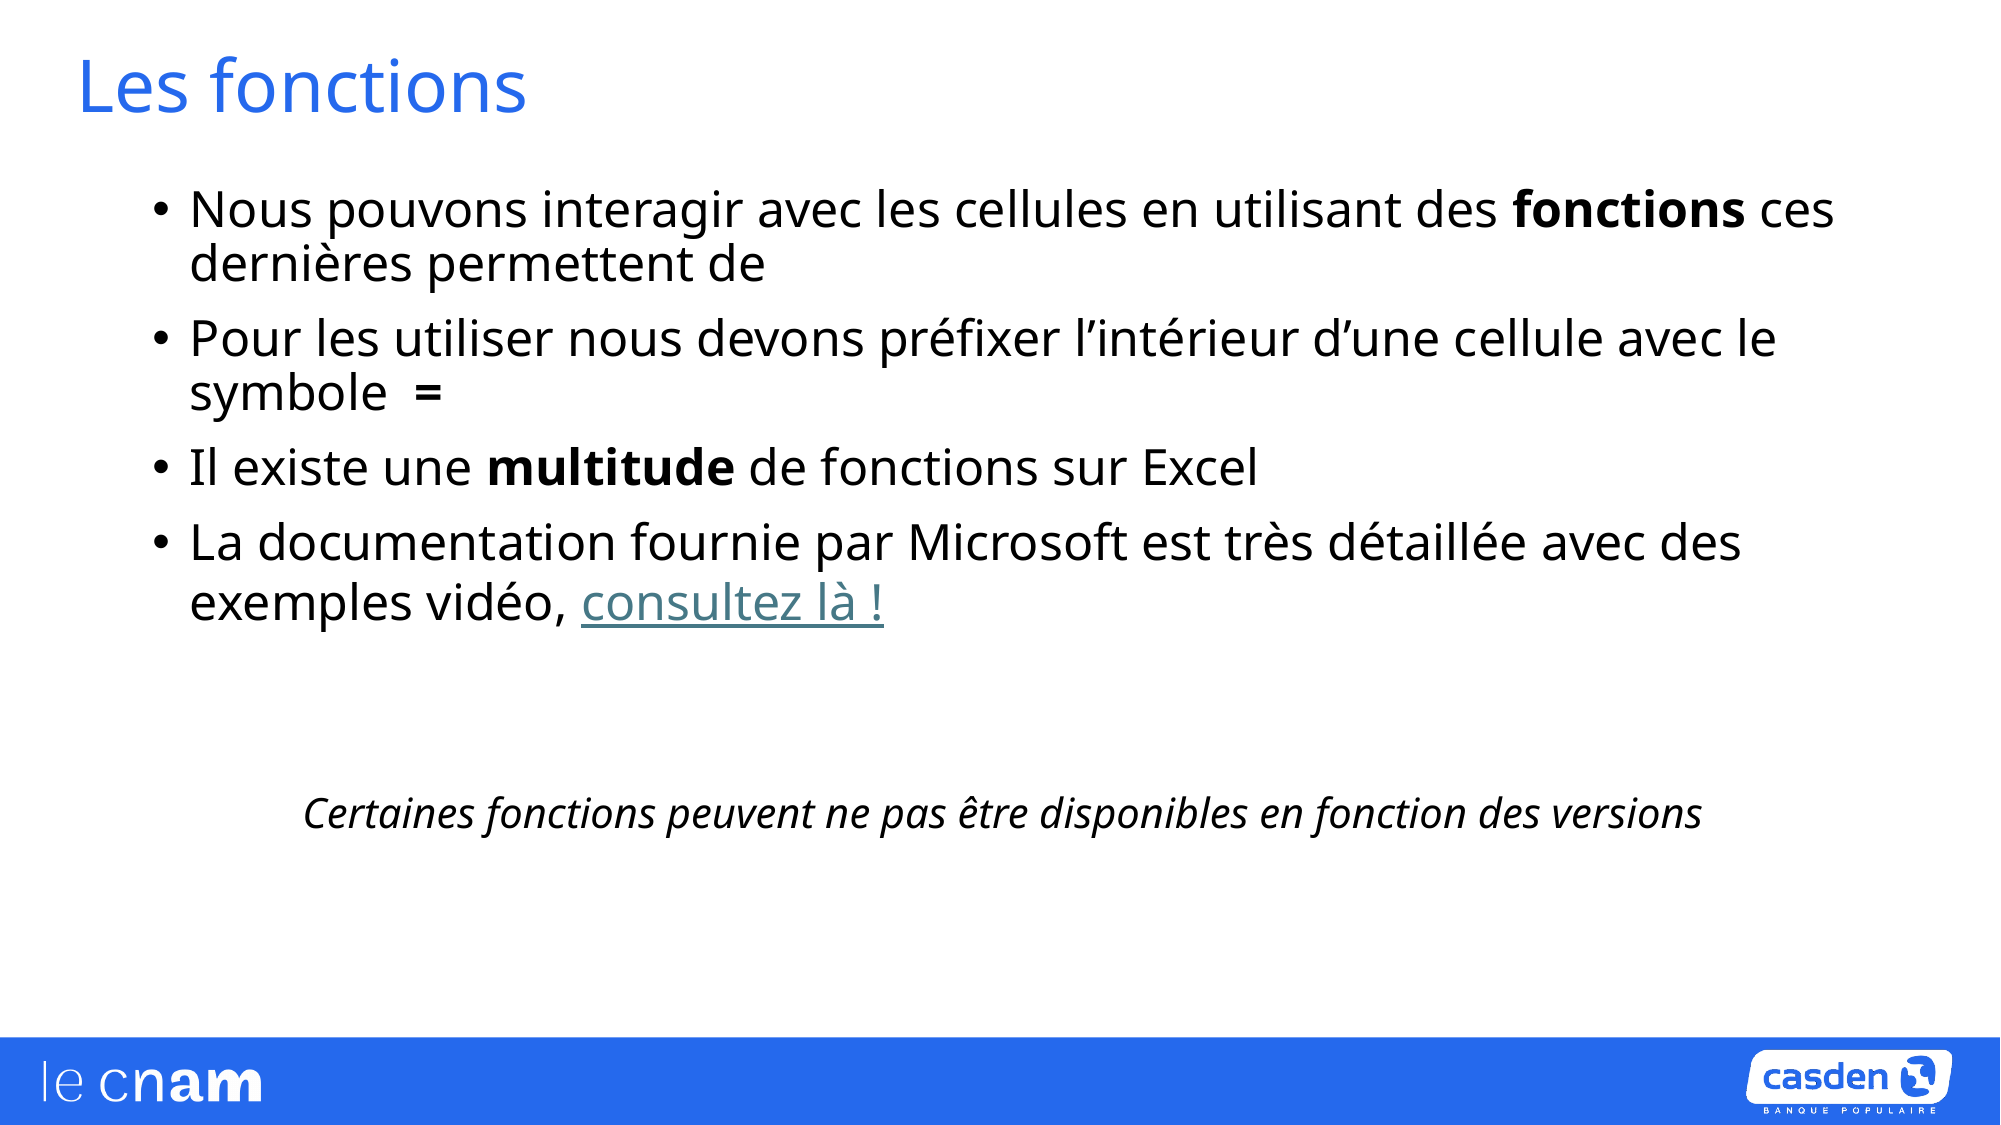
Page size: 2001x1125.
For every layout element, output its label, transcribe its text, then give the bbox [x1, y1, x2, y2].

picture [42, 1058, 262, 1104]
text_box [0, 1036, 2000, 1125]
text_box Les fonctions [61, 41, 1909, 136]
list Nous pouvons interagir avec les cellules en utilisant des fonctions ces dernières permettent de Pour les utiliser nous devons préfixer l’intérieur d’une cellule avec le symbole = Il existe une multitude de fonctions sur Excel La documentation fournie par Microsoft est très détaillée avec des exemples vidéo, consultez là ! Certaines fonctions peuvent ne pas être disponibles en fonction des versions [137, 177, 1863, 1022]
picture [1742, 1042, 1958, 1120]
